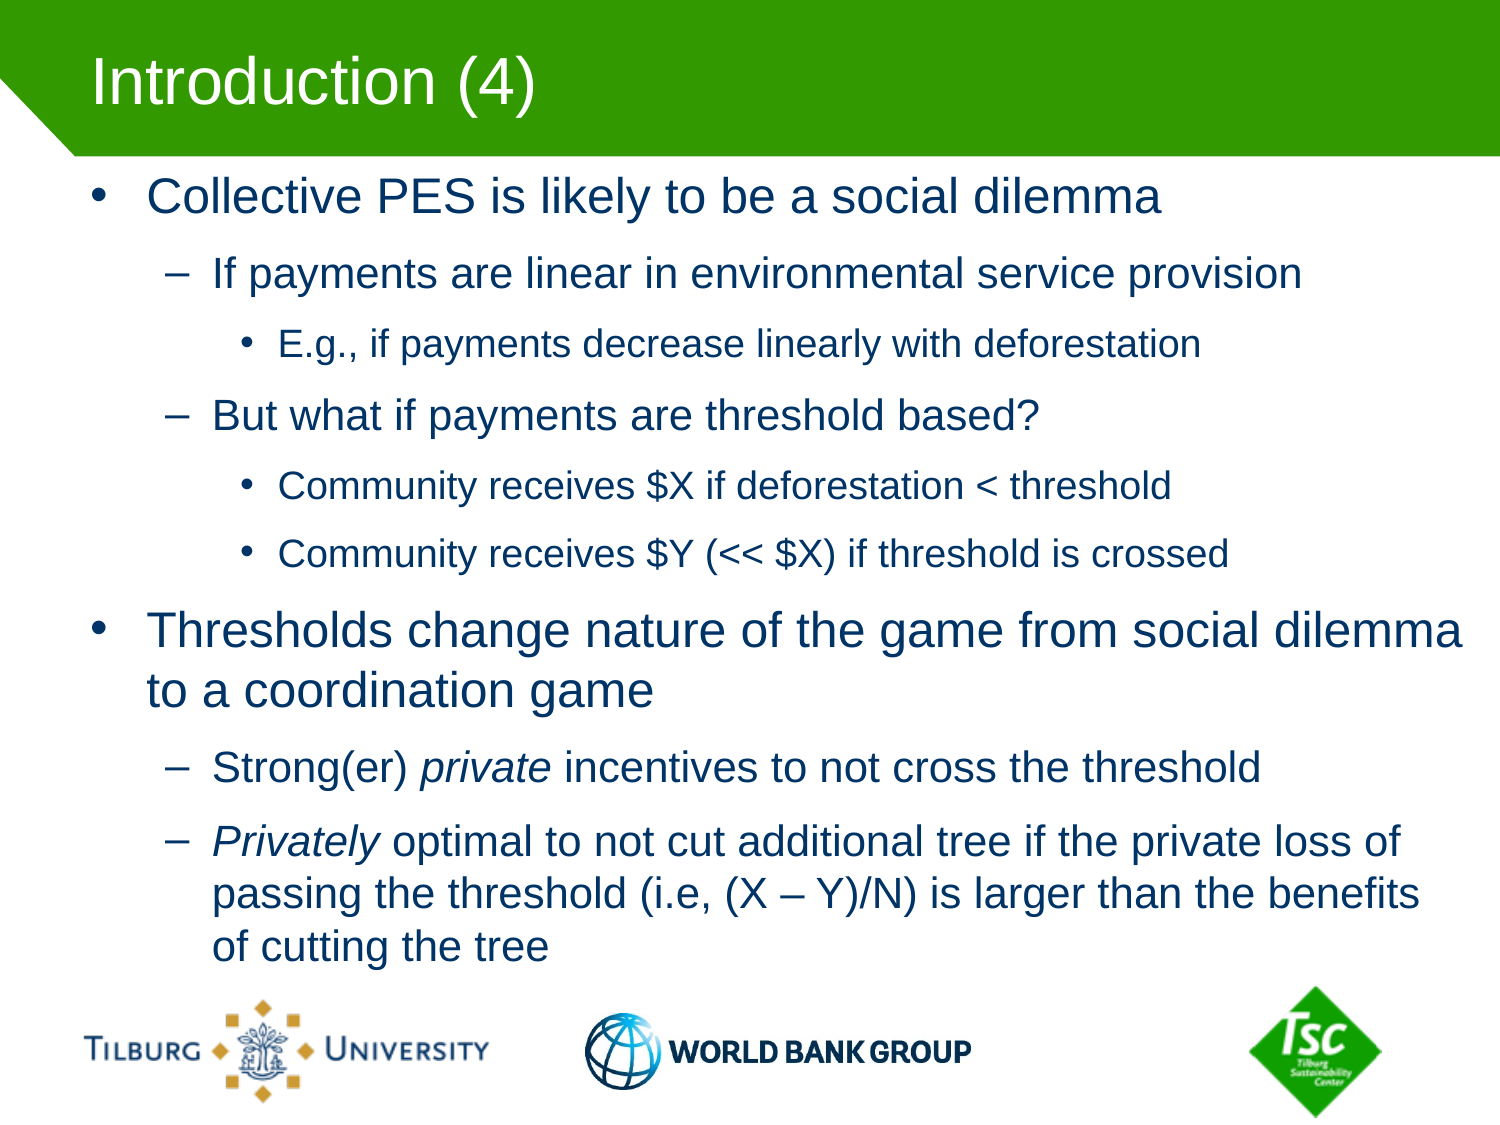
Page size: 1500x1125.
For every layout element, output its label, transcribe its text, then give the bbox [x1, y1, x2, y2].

picture [1249, 986, 1382, 1118]
picture [585, 1013, 971, 1090]
picture [605, 1026, 622, 1039]
picture [78, 994, 495, 1111]
list Collective PES is likely to be a social dilemma If payments are linear in environmental service provision E.g., if payments decrease linearly with deforestation But what if payments are threshold based? Community receives $X if deforestation < threshold Community receives $Y (<< $X) if threshold is crossed Thresholds change nature of the game from social dilemma to a coordination game Strong(er) private incentives to not cross the threshold Privately optimal to not cut additional tree if the private loss of passing the threshold (i.e, (X – Y)/N) is larger than the benefits of cutting the tree [74, 156, 1483, 924]
picture [605, 1020, 620, 1027]
picture [618, 1028, 630, 1044]
title Introduction (4) [74, 0, 1426, 156]
